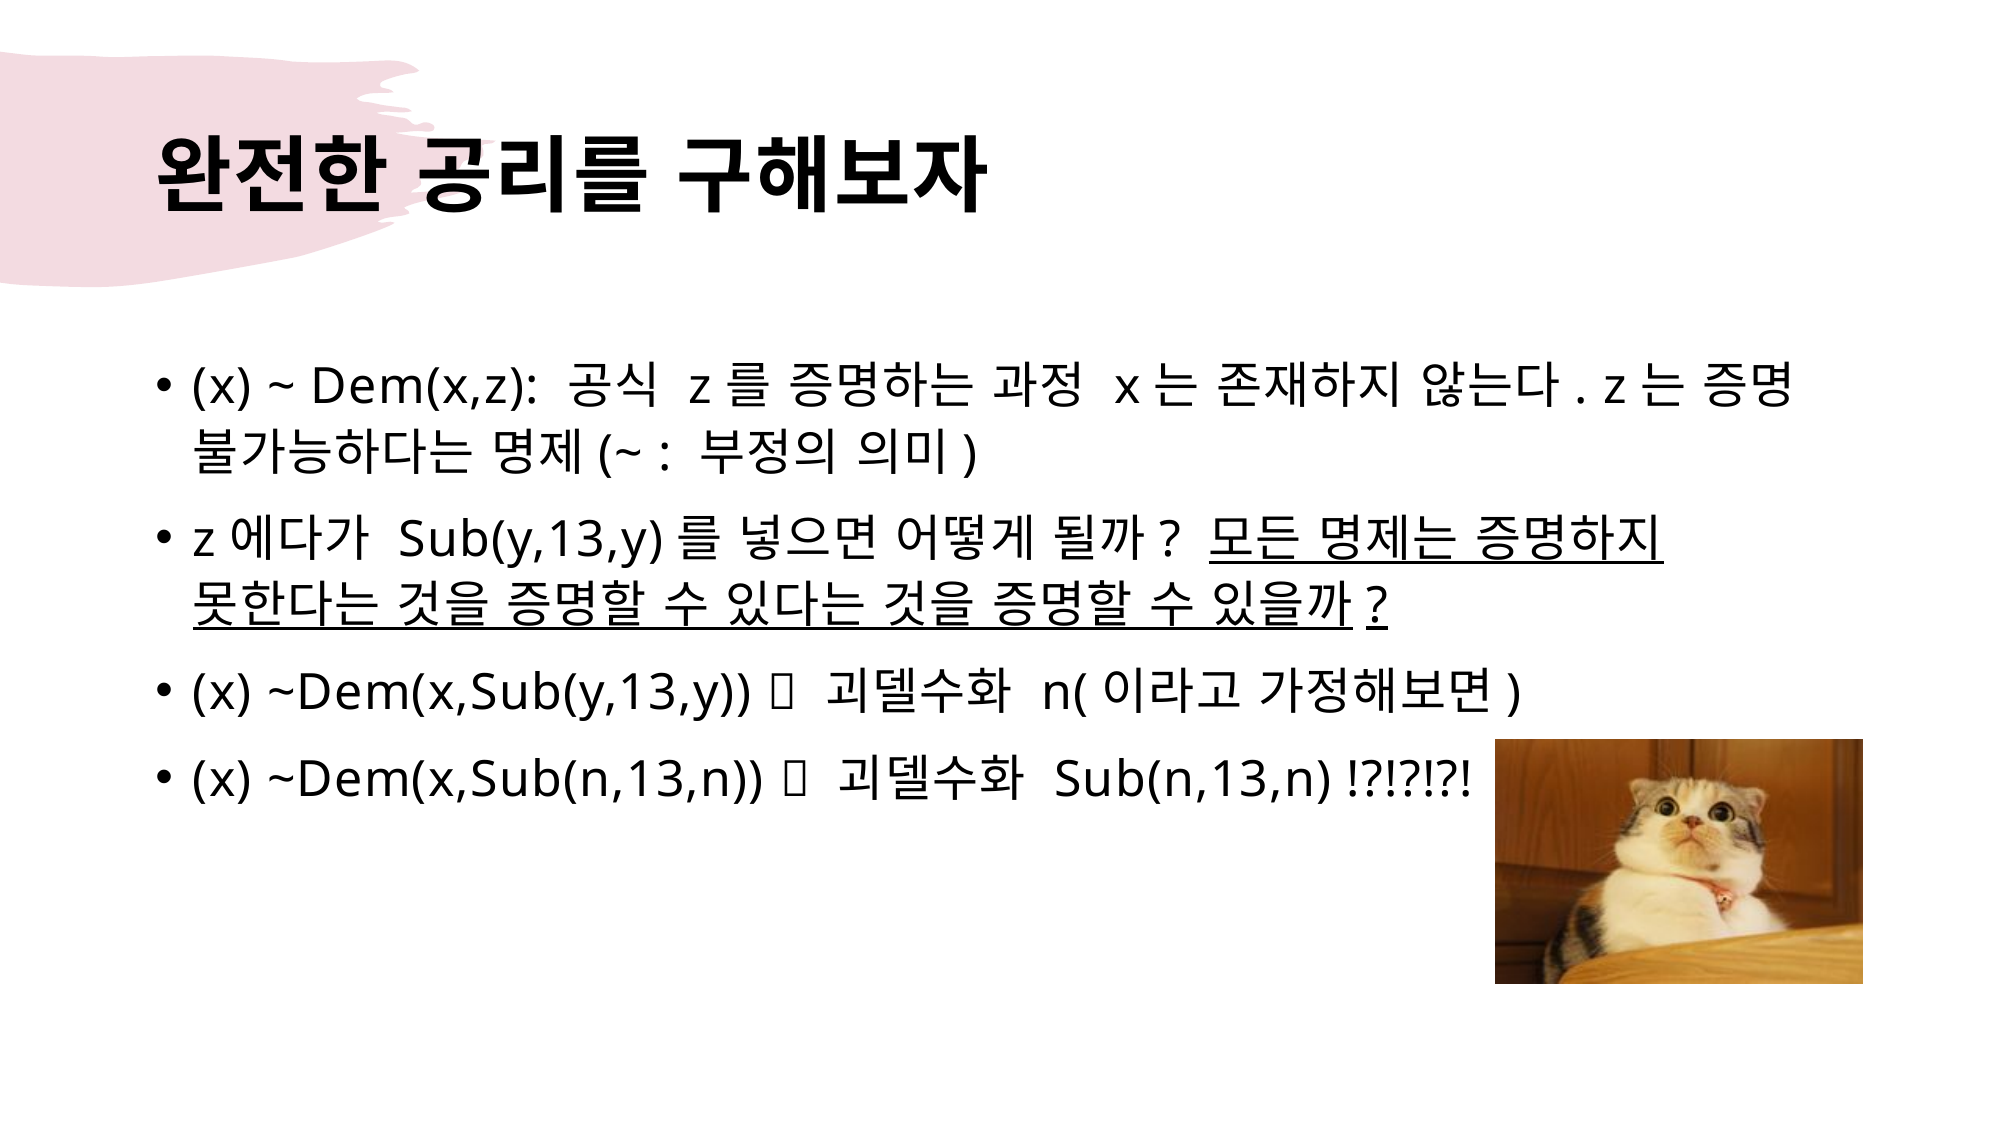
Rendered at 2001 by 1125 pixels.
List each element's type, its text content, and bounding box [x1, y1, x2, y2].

picture [1495, 739, 1863, 984]
title 완전한 공리를 구해보자 [137, 59, 1863, 278]
list (x) ~ Dem(x,z): 공식 z를 증명하는 과정 x는 존재하지 않는다. z는 증명 불가능하다는 명제(~ : 부정의 의미) z에다가 Sub(y,13,y)를 넣으면 어떻게 될까? 모든 명제는 증명하지 못한다는 것을 증명할 수 있다는 것을 증명할 수 있을까? (x) ~Dem(x,Sub(y,13,y))  괴델수화 n(이라고 가정해보면) (x) ~Dem(x,Sub(n,13,n))  괴델수화 Sub(n,13,n) !?!?!?! [137, 329, 1863, 1013]
